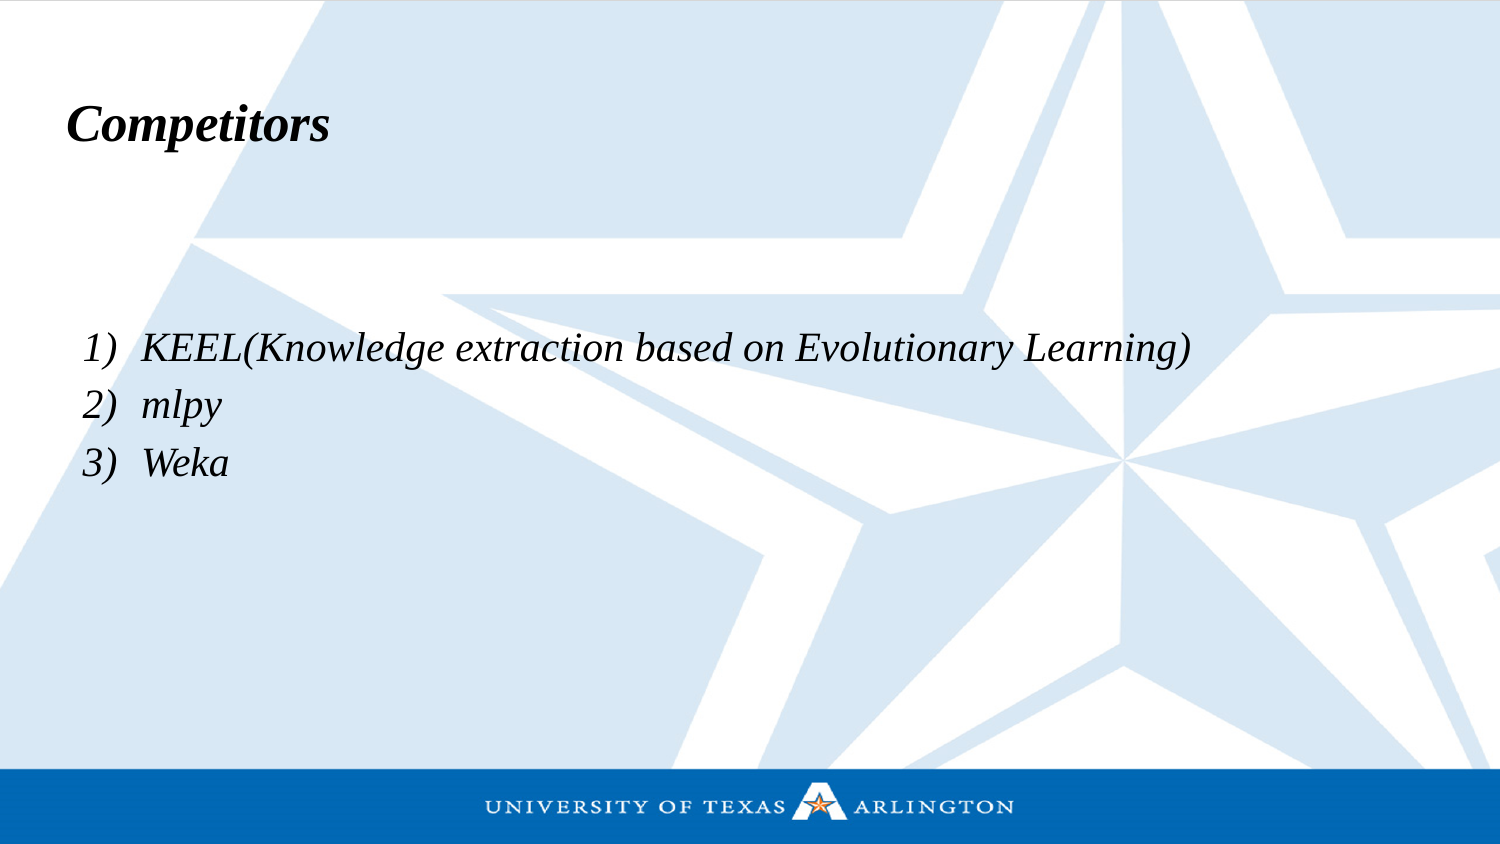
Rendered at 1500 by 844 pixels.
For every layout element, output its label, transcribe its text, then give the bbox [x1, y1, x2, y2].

title Competitors [51, 72, 1449, 167]
list KEEL(Knowledge extraction based on Evolutionary Learning) mlpy Weka [51, 189, 1449, 750]
picture [0, 0, 1500, 844]
